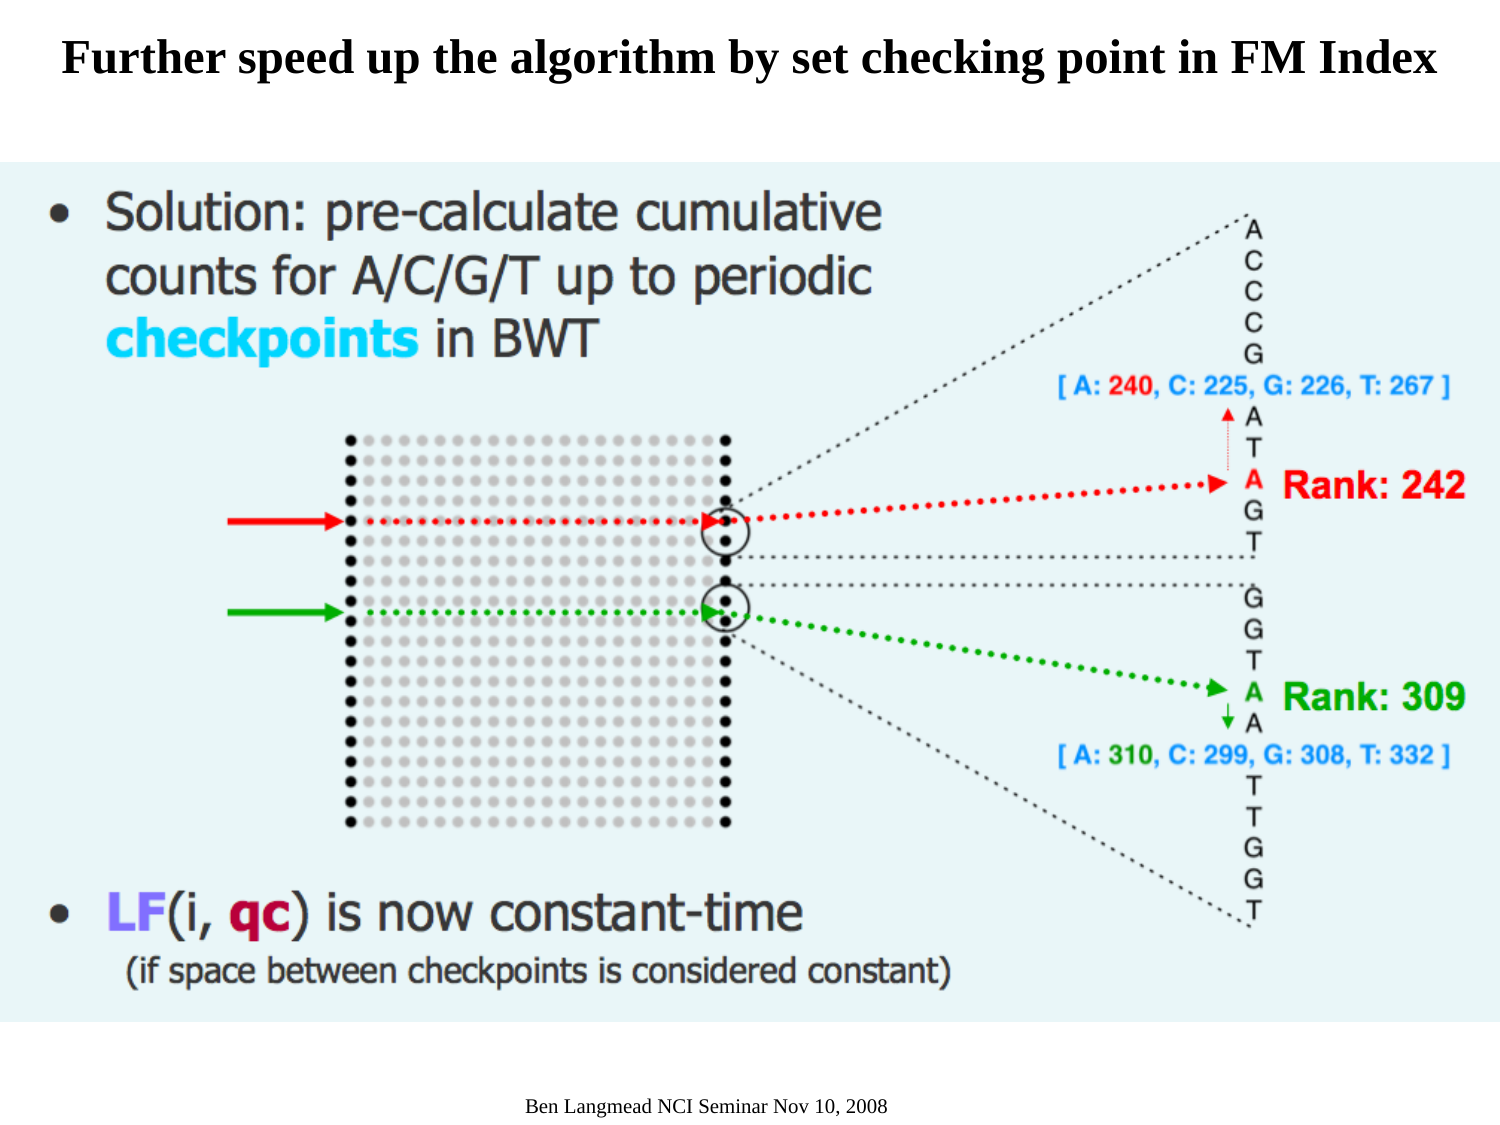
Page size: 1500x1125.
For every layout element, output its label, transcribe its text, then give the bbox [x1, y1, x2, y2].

picture [0, 162, 1500, 1022]
text_box Ben Langmead NCI Seminar Nov 10, 2008 [510, 1085, 921, 1125]
text_box Further speed up the algorithm by set checking point in FM Index [0, 2, 1500, 106]
